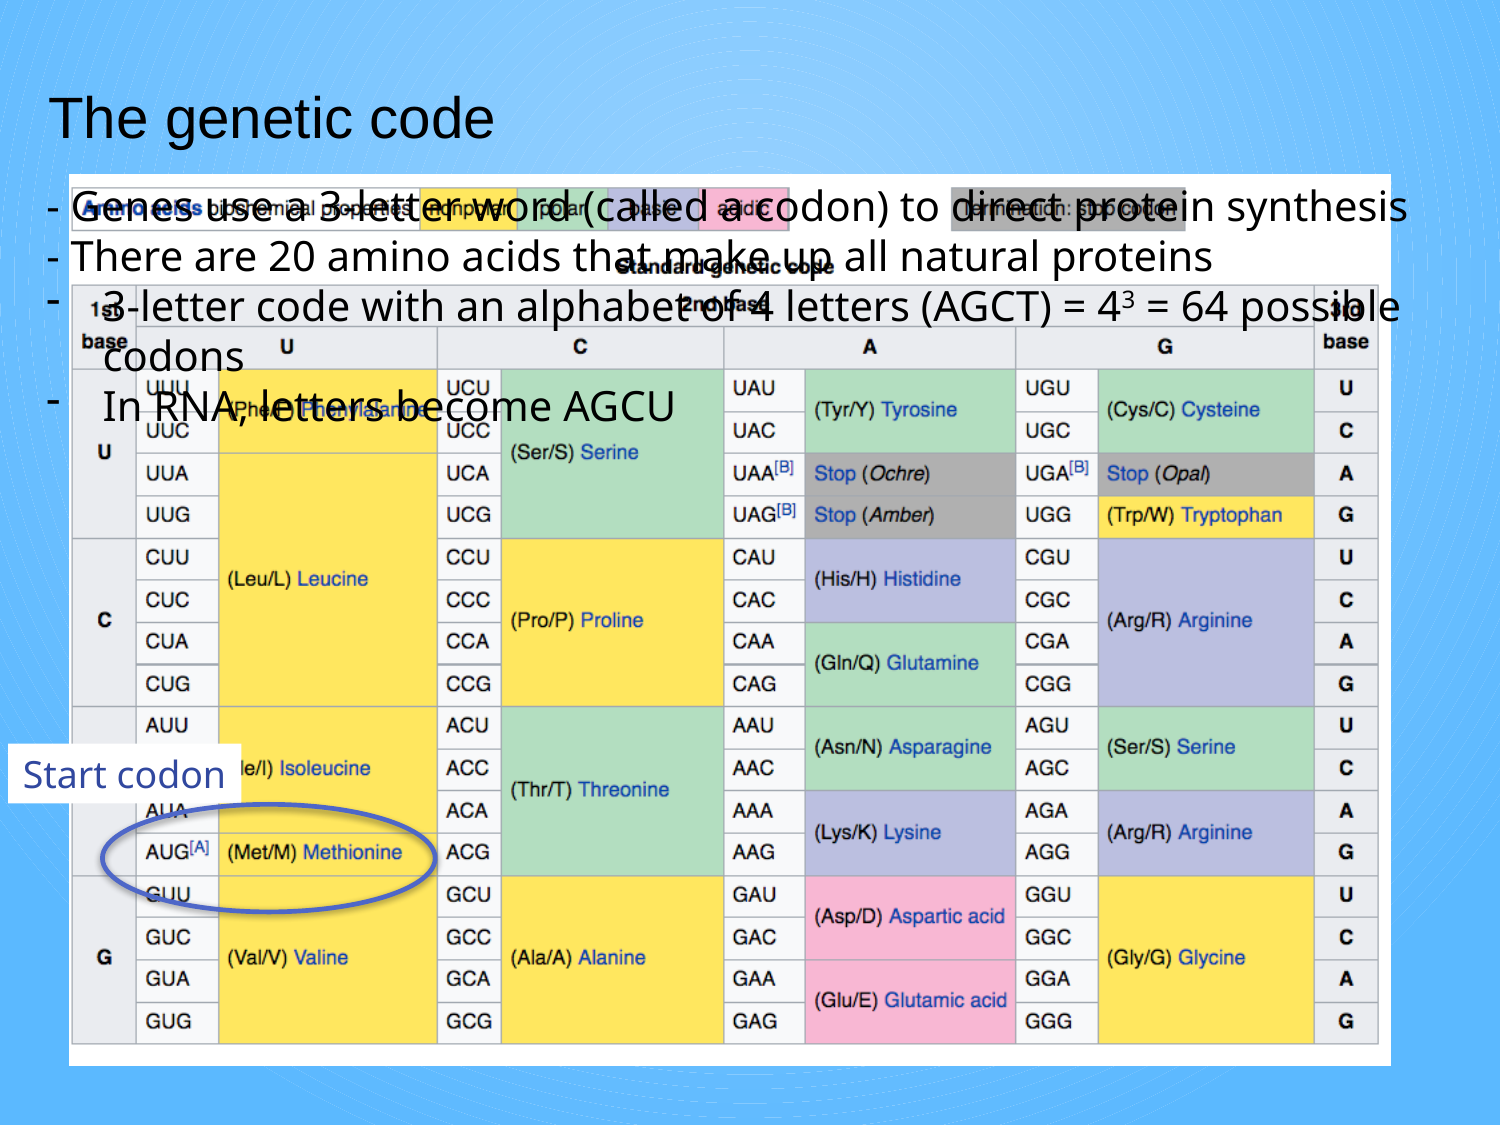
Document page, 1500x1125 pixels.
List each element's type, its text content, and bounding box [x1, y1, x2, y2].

text_box The genetic code [33, 72, 512, 158]
picture [69, 174, 1391, 1067]
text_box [0, 743, 436, 913]
text_box - Genes use a 3-letter word (called a codon) to direct protein synthesis - There are 20 amino acids that make up all natural proteins 3-letter code with an alphabet of 4 letters (AGCT) = 43 = 64 possible codons In RNA, letters become AGCU [31, 171, 1500, 437]
